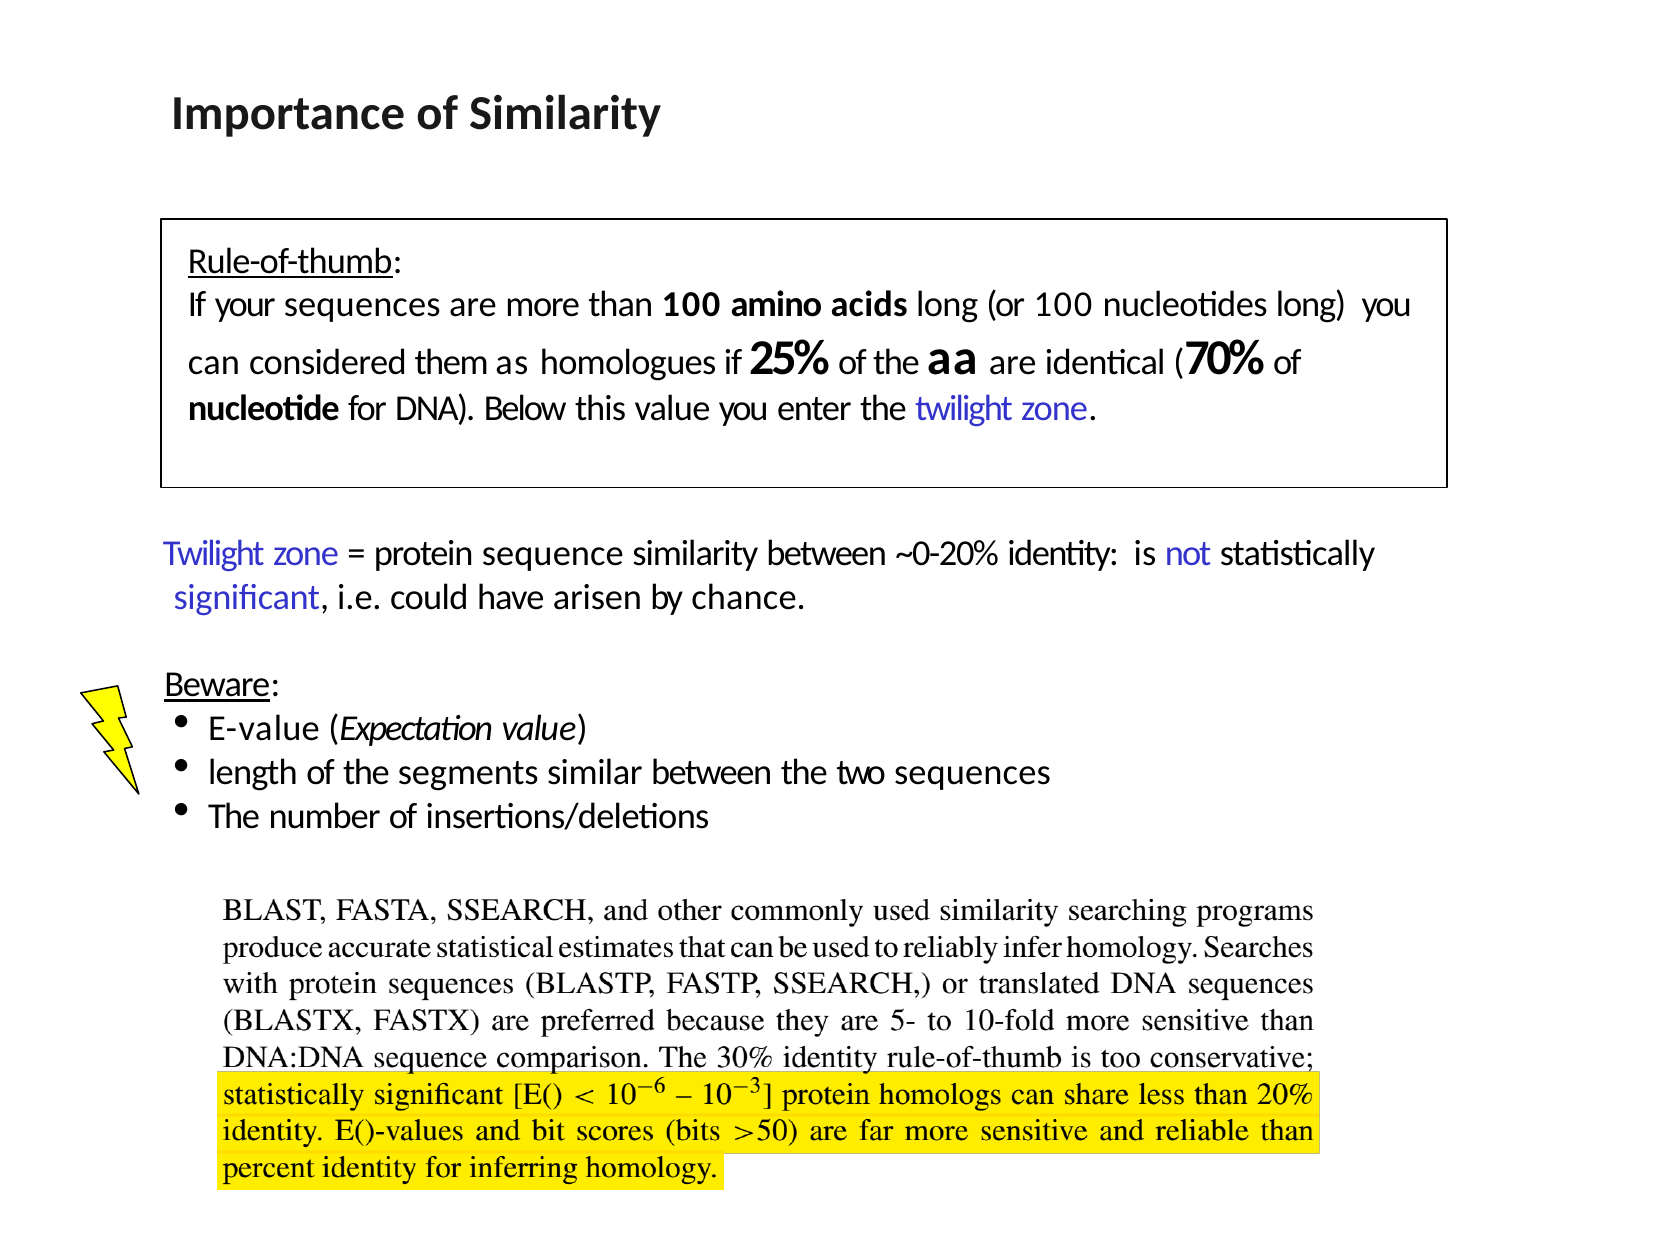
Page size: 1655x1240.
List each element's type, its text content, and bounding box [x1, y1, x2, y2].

text_box Importance of Similarity [169, 78, 806, 218]
text_box Twilight zone = protein sequence similarity between ~0-20% identity: is not statistically significant, i.e. could have arisen by chance. Beware: E-value (Expectation value) length of the segments similar between the two sequences The number of insertions/deletions [160, 527, 1447, 948]
picture [206, 883, 1331, 1190]
text_box Rule-of-thumb: If your sequences are more than 100 amino acids long (or 100 nucleotides long) you can considered them as homologues if 25% of the aa are identical (70% of nucleotide for DNA). Below this value you enter the twilight zone. [160, 218, 1447, 488]
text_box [80, 685, 140, 795]
